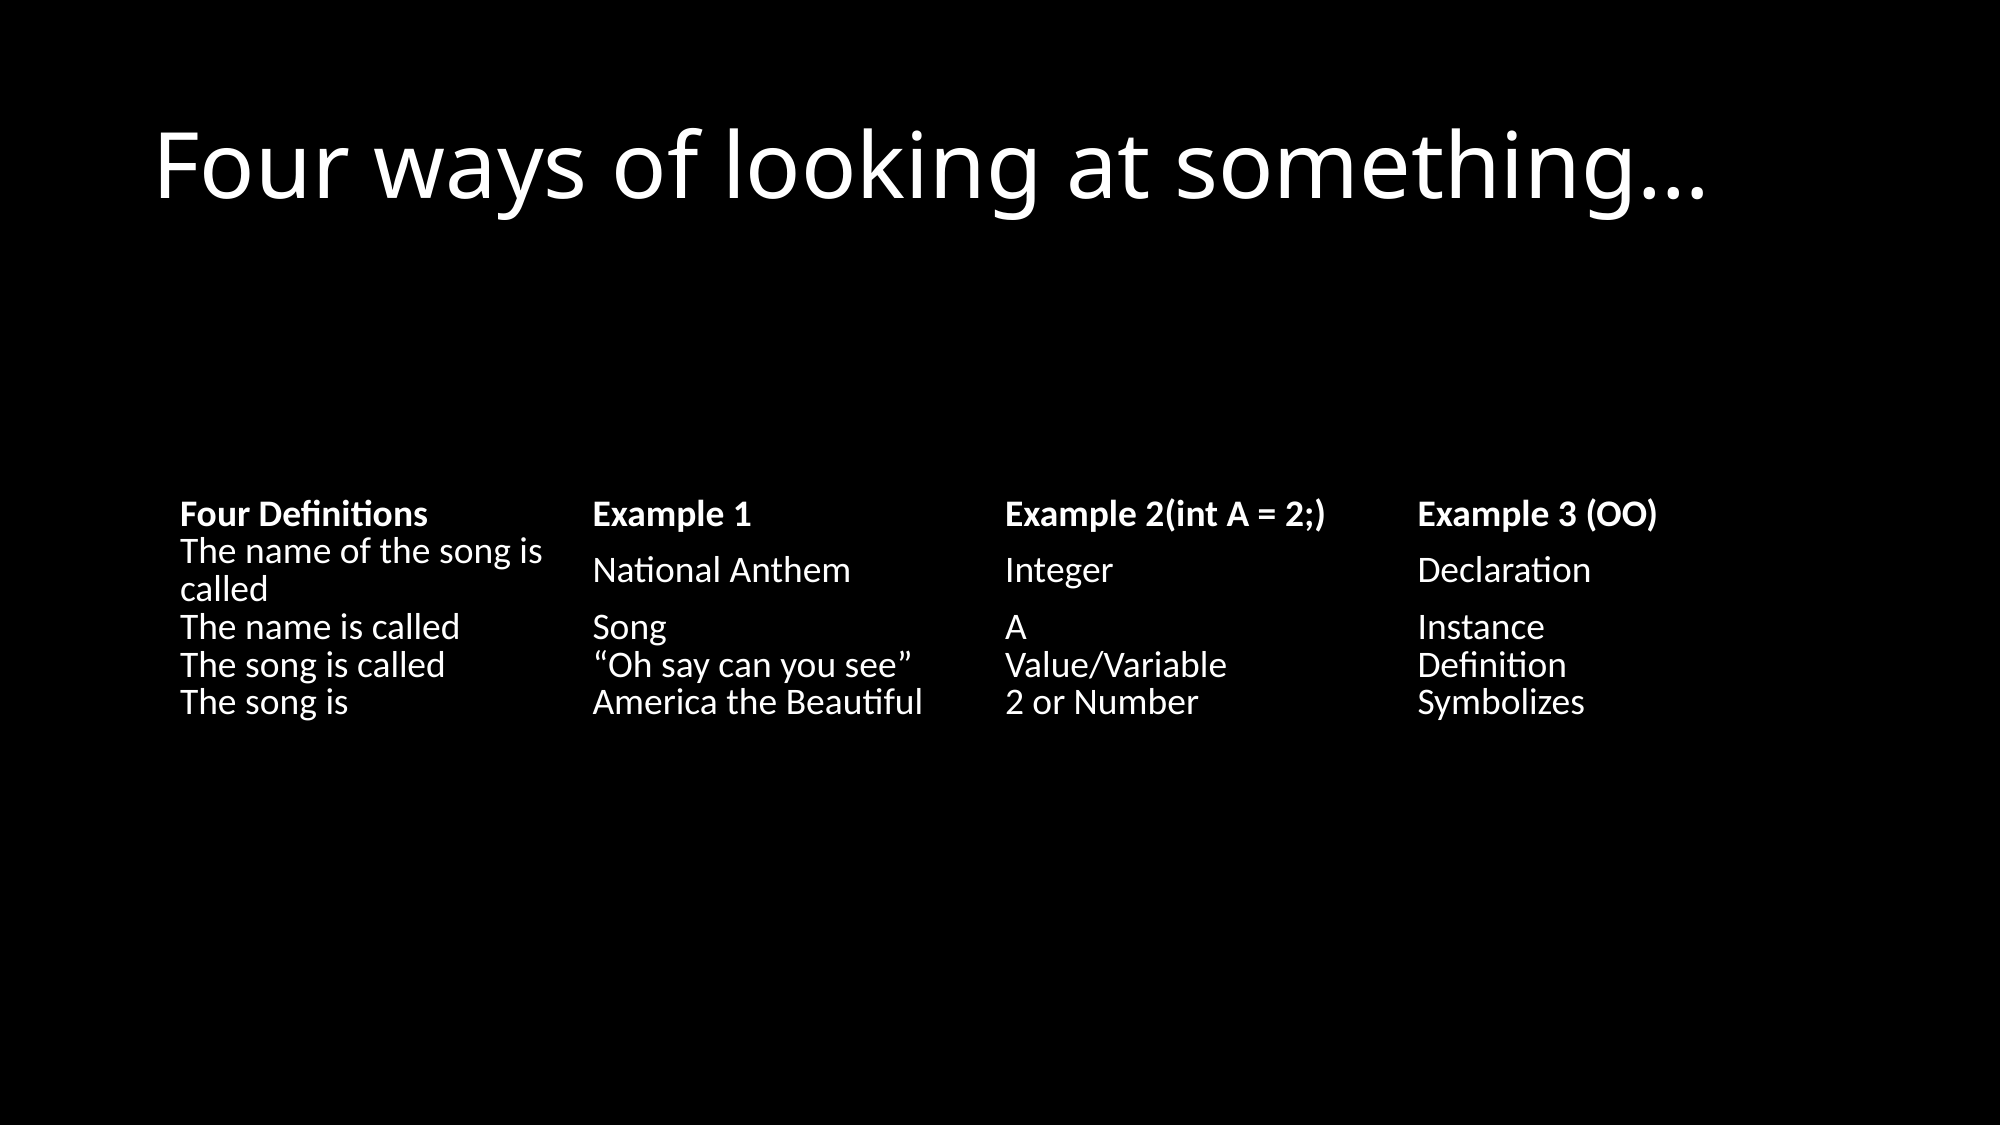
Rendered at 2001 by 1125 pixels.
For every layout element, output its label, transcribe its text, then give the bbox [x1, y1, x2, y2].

table_cell “Oh say can you see” [592, 649, 1005, 687]
table_header Example 2(int A = 2;) [1005, 498, 1417, 536]
table_cell The song is [180, 687, 592, 725]
title Four ways of looking at something… [137, 59, 1863, 278]
table_cell A [1005, 611, 1417, 649]
table_header Four Definitions [180, 498, 592, 536]
table_cell The name is called [180, 611, 592, 649]
table_cell National Anthem [592, 536, 1005, 611]
table_cell The song is called [180, 649, 592, 687]
table_cell Integer [1005, 536, 1417, 611]
table_cell Value/Variable [1005, 649, 1417, 687]
table_cell The name of the song is called [180, 536, 592, 611]
table_cell 2 or Number [1005, 687, 1417, 725]
table_cell Song [592, 611, 1005, 649]
table_cell Instance [1417, 611, 1830, 649]
table_header Example 1 [592, 498, 1005, 536]
table_cell Declaration [1417, 536, 1830, 611]
table_cell Definition [1417, 649, 1830, 687]
table_cell America the Beautiful [592, 687, 1005, 725]
table_header Example 3 (OO) [1417, 498, 1830, 536]
table_cell Symbolizes [1417, 687, 1830, 725]
